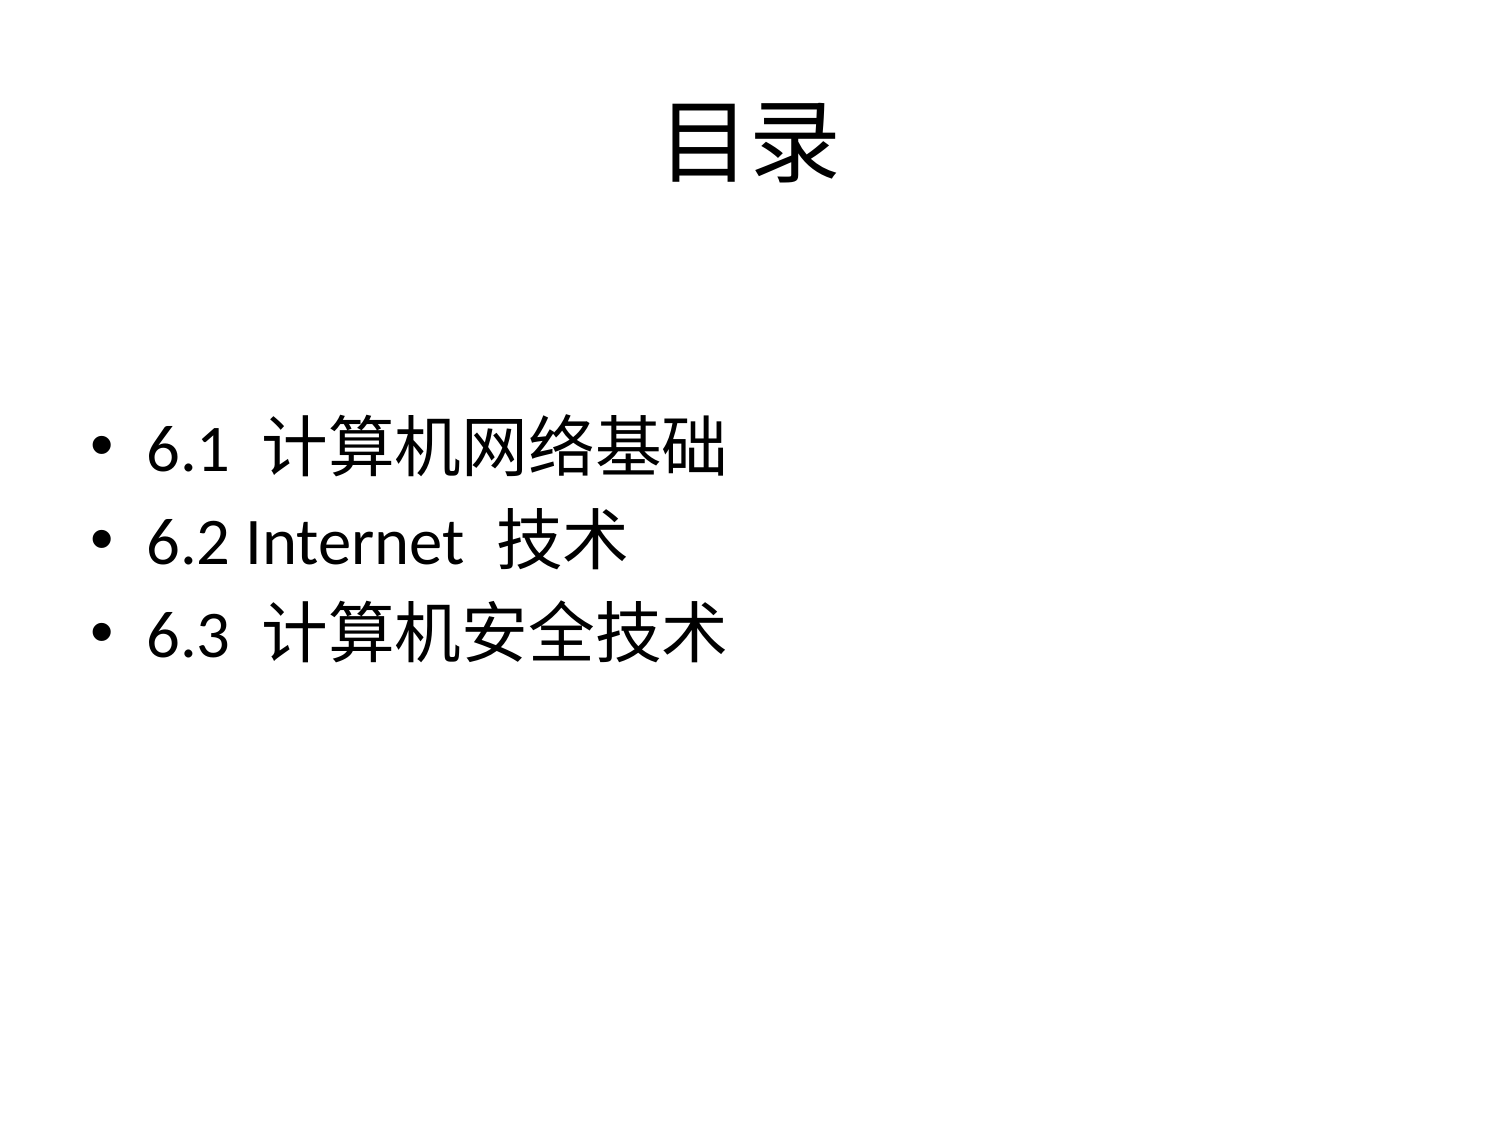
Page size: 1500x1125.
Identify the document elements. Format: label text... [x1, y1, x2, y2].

list 6.1 计算机网络基础 6.2 Internet 技术 6.3 计算机安全技术 [75, 397, 1425, 1005]
title 目录 [75, 45, 1425, 233]
